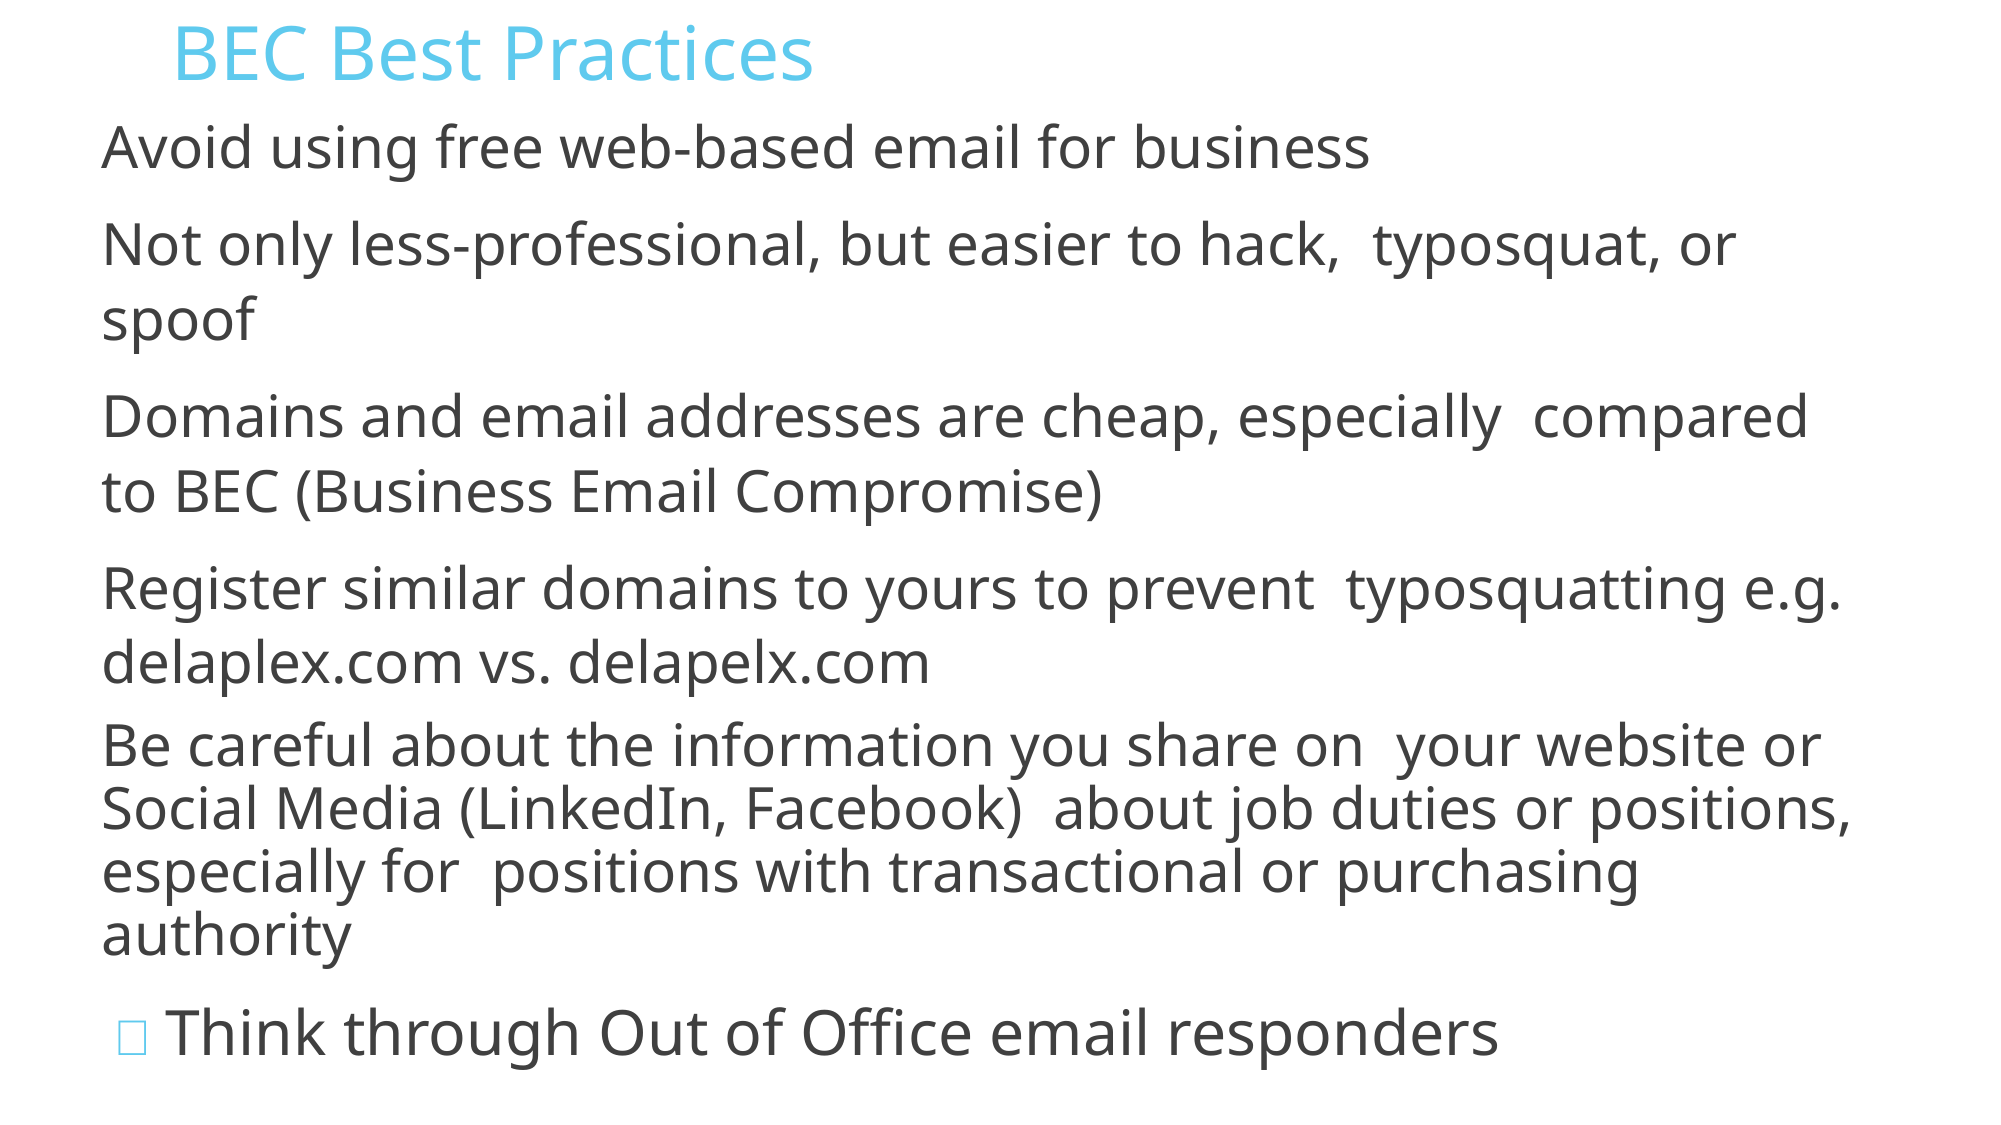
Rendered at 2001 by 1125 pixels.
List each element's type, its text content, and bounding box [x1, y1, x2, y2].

text_box  Think through Out of Office email responders [111, 980, 1905, 1068]
text_box BEC Best Practices [52, 3, 933, 132]
text_box Avoid using free web-based email for business Not only less-professional, but easier to hack, typosquat, or spoof Domains and email addresses are cheap, especially compared to BEC (Business Email Compromise) Register similar domains to yours to prevent typosquatting e.g. delaplex.com vs. delapelx.com Be careful about the information you share on your website or Social Media (LinkedIn, Facebook) about job duties or positions, especially for positions with transactional or purchasing authority [99, 94, 1877, 1053]
